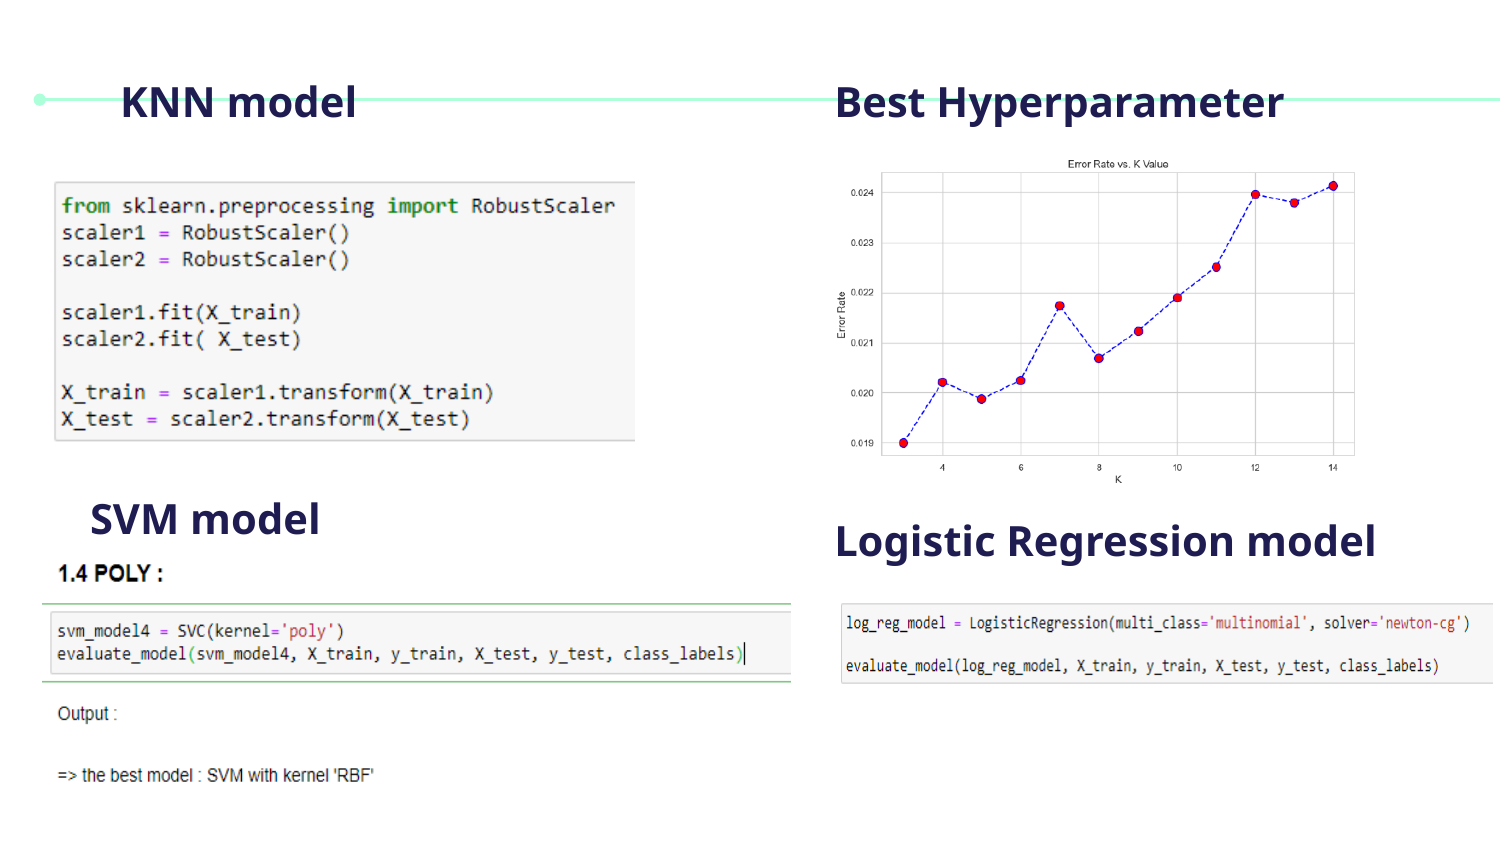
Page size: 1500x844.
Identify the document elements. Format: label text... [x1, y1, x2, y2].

text_box KNN model [105, 60, 698, 130]
text_box SVM model [74, 478, 668, 545]
picture [828, 153, 1361, 488]
picture [836, 596, 1493, 694]
picture [42, 547, 791, 794]
text_box Logistic Regression model [819, 499, 1412, 569]
picture [42, 174, 636, 452]
text_box Best Hyperparameter [819, 60, 1412, 130]
